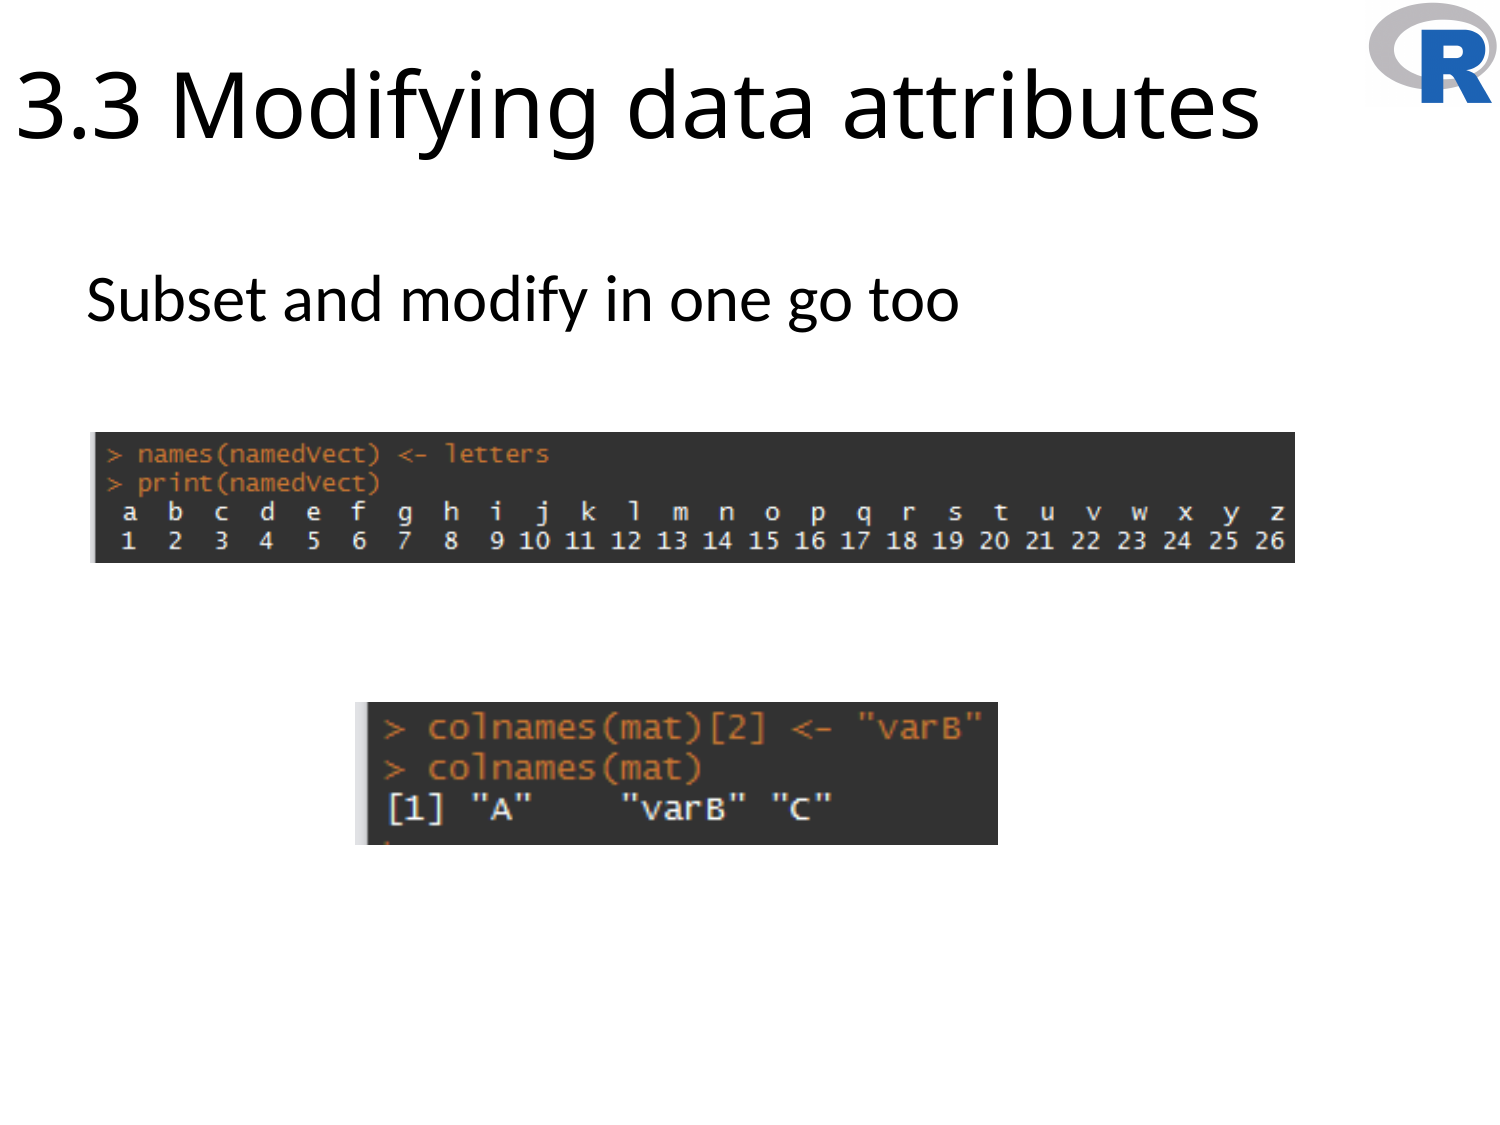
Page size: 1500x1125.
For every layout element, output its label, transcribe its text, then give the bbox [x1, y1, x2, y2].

list Subset and modify in one go too [71, 256, 1366, 971]
text_box 3.3 Modifying data attributes [0, 0, 1500, 218]
picture [355, 702, 998, 845]
picture [90, 432, 1295, 563]
picture [1365, 0, 1500, 107]
